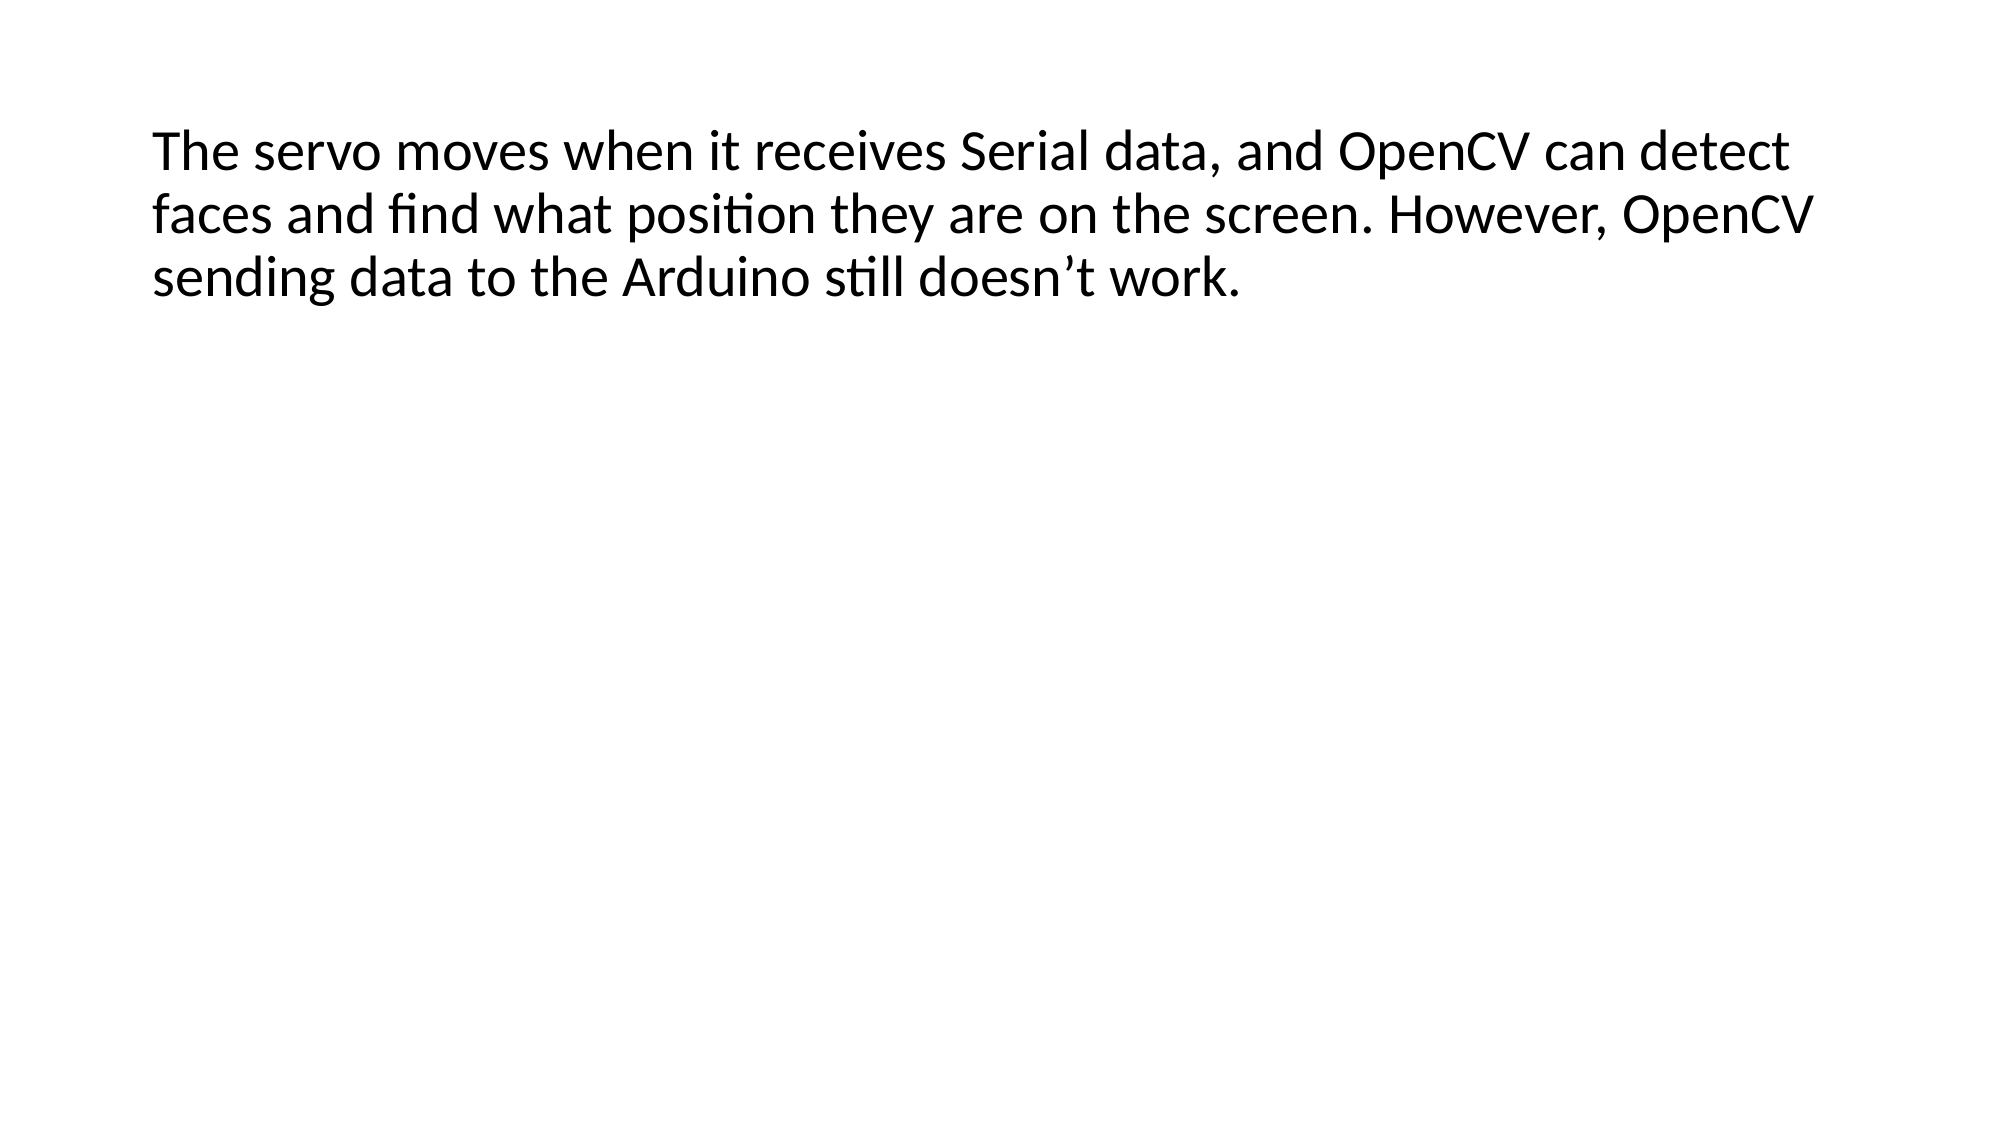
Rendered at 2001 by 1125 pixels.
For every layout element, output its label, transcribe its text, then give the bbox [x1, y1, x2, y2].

list The servo moves when it receives Serial data, and OpenCV can detect faces and find what position they are on the screen. However, OpenCV sending data to the Arduino still doesn’t work. [137, 112, 1863, 1014]
